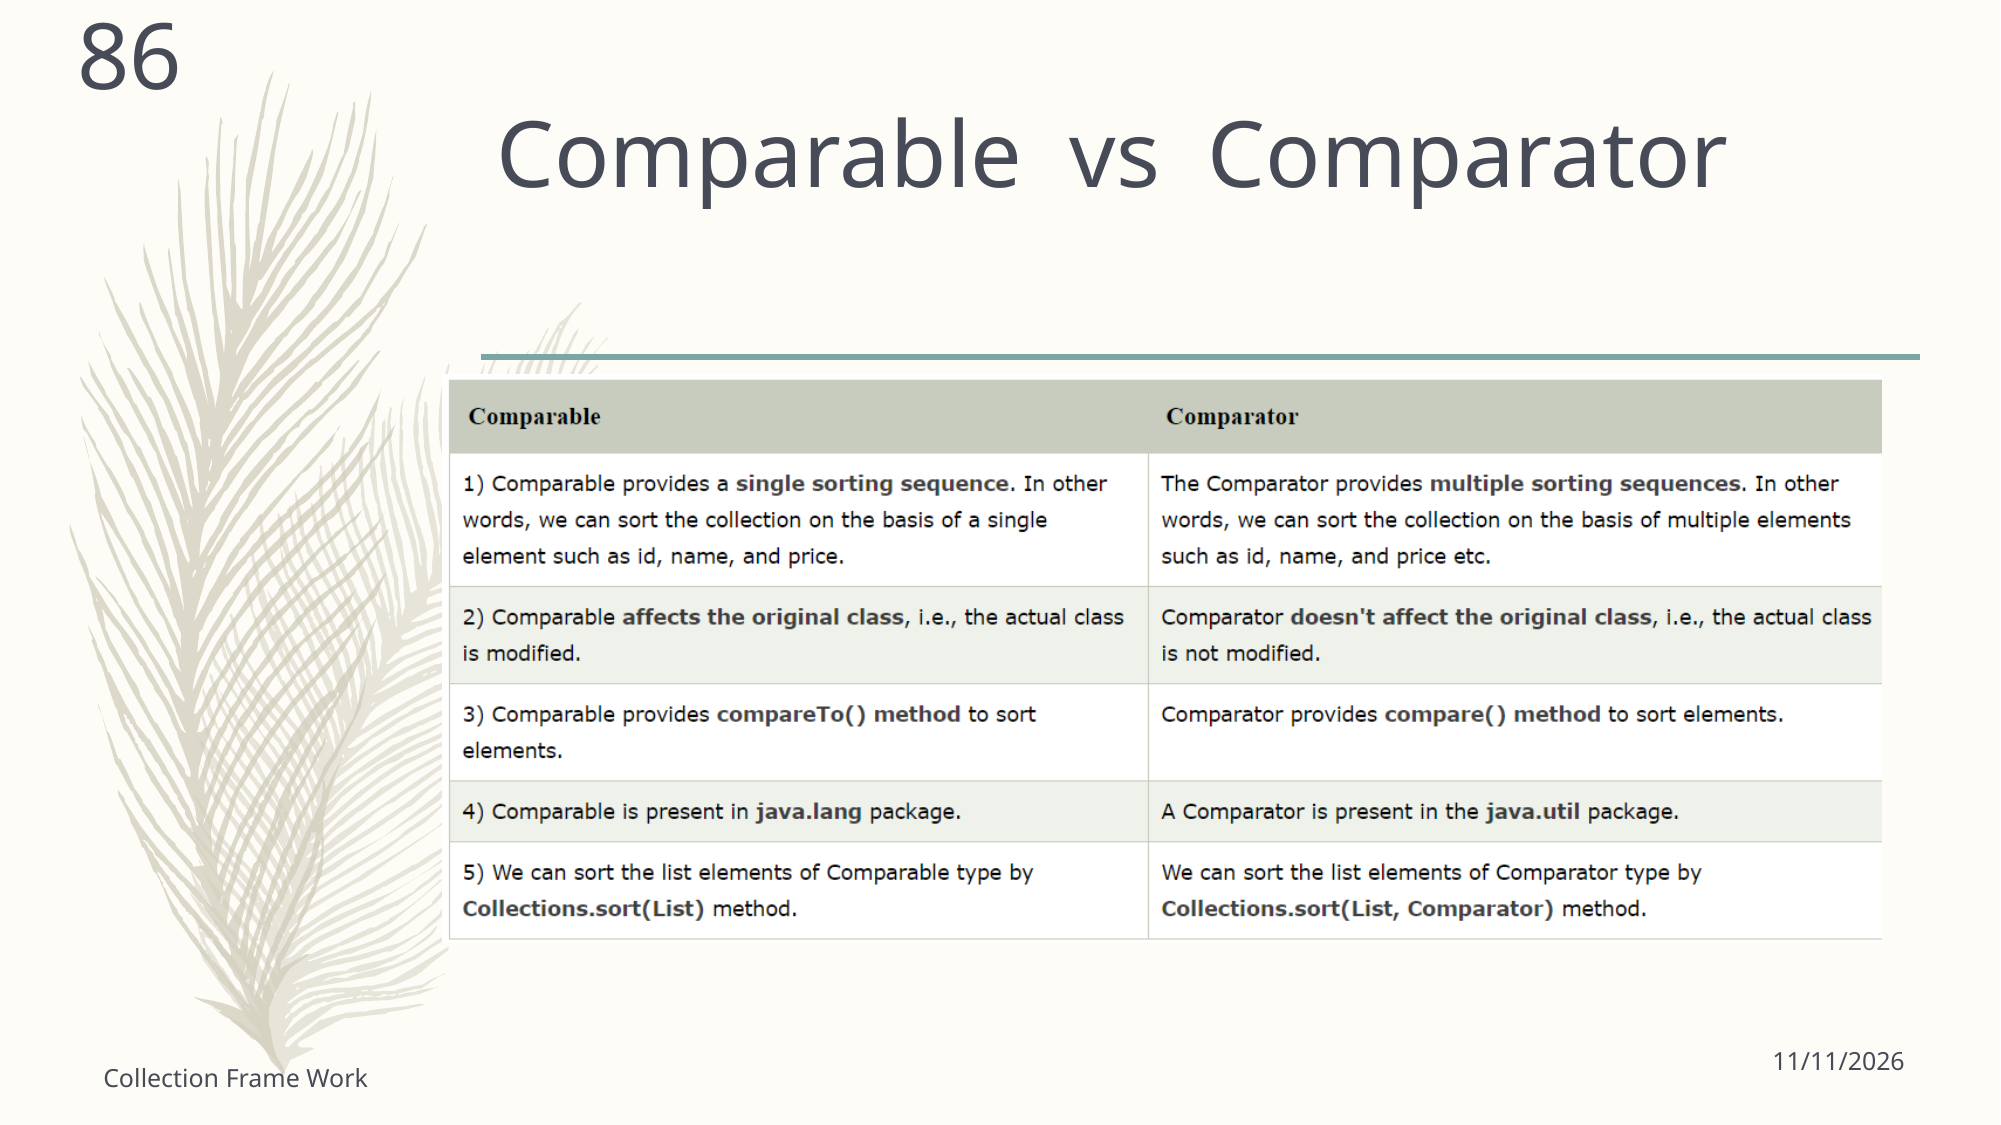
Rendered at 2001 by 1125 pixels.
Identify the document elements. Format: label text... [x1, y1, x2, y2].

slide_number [1470, 1032, 1920, 1093]
title Comparable vs Comparator [481, 93, 1920, 350]
footer Collection Frame Work [88, 1047, 1019, 1108]
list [442, 374, 1882, 942]
slide_number 86 [36, 31, 198, 131]
